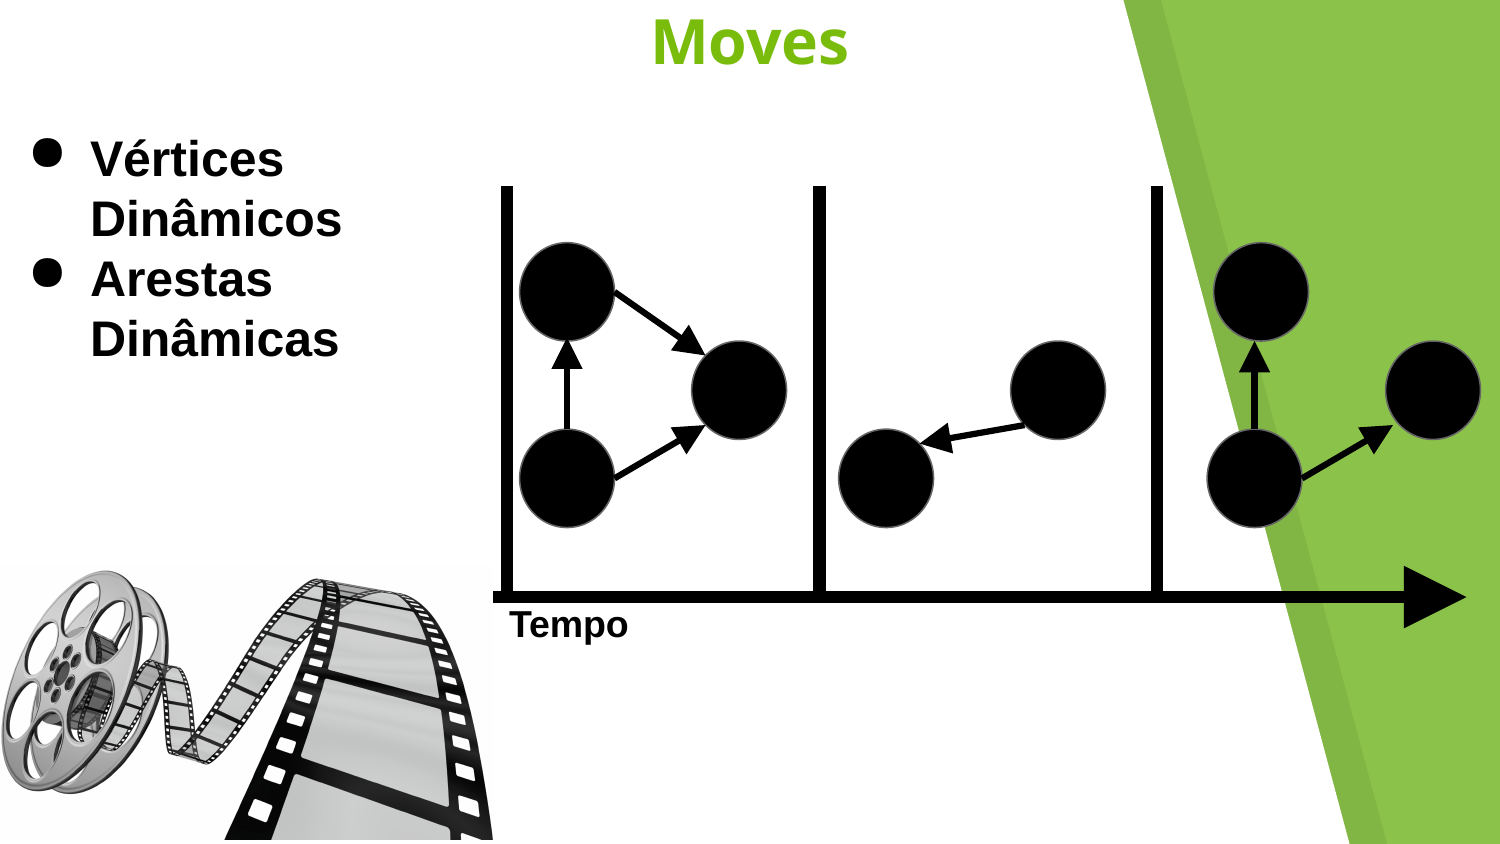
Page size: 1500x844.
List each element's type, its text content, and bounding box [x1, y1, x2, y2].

text_box Moves [493, 0, 1239, 101]
text_box [691, 341, 787, 440]
text_box Tempo [511, 584, 816, 596]
text_box [1213, 242, 1309, 342]
text_box [519, 429, 614, 528]
text_box [1207, 429, 1302, 528]
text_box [1301, 424, 1394, 479]
text_box Tempo [496, 606, 876, 698]
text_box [614, 424, 706, 479]
text_box Vértices Dinâmicos Arestas Dinâmicas [0, 0, 493, 493]
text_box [919, 424, 1025, 444]
text_box Tempo [823, 584, 876, 596]
text_box [1385, 341, 1481, 440]
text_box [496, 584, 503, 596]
text_box [1010, 341, 1106, 440]
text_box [614, 291, 706, 356]
picture [0, 565, 493, 841]
text_box [838, 429, 934, 528]
text_box [519, 242, 615, 341]
